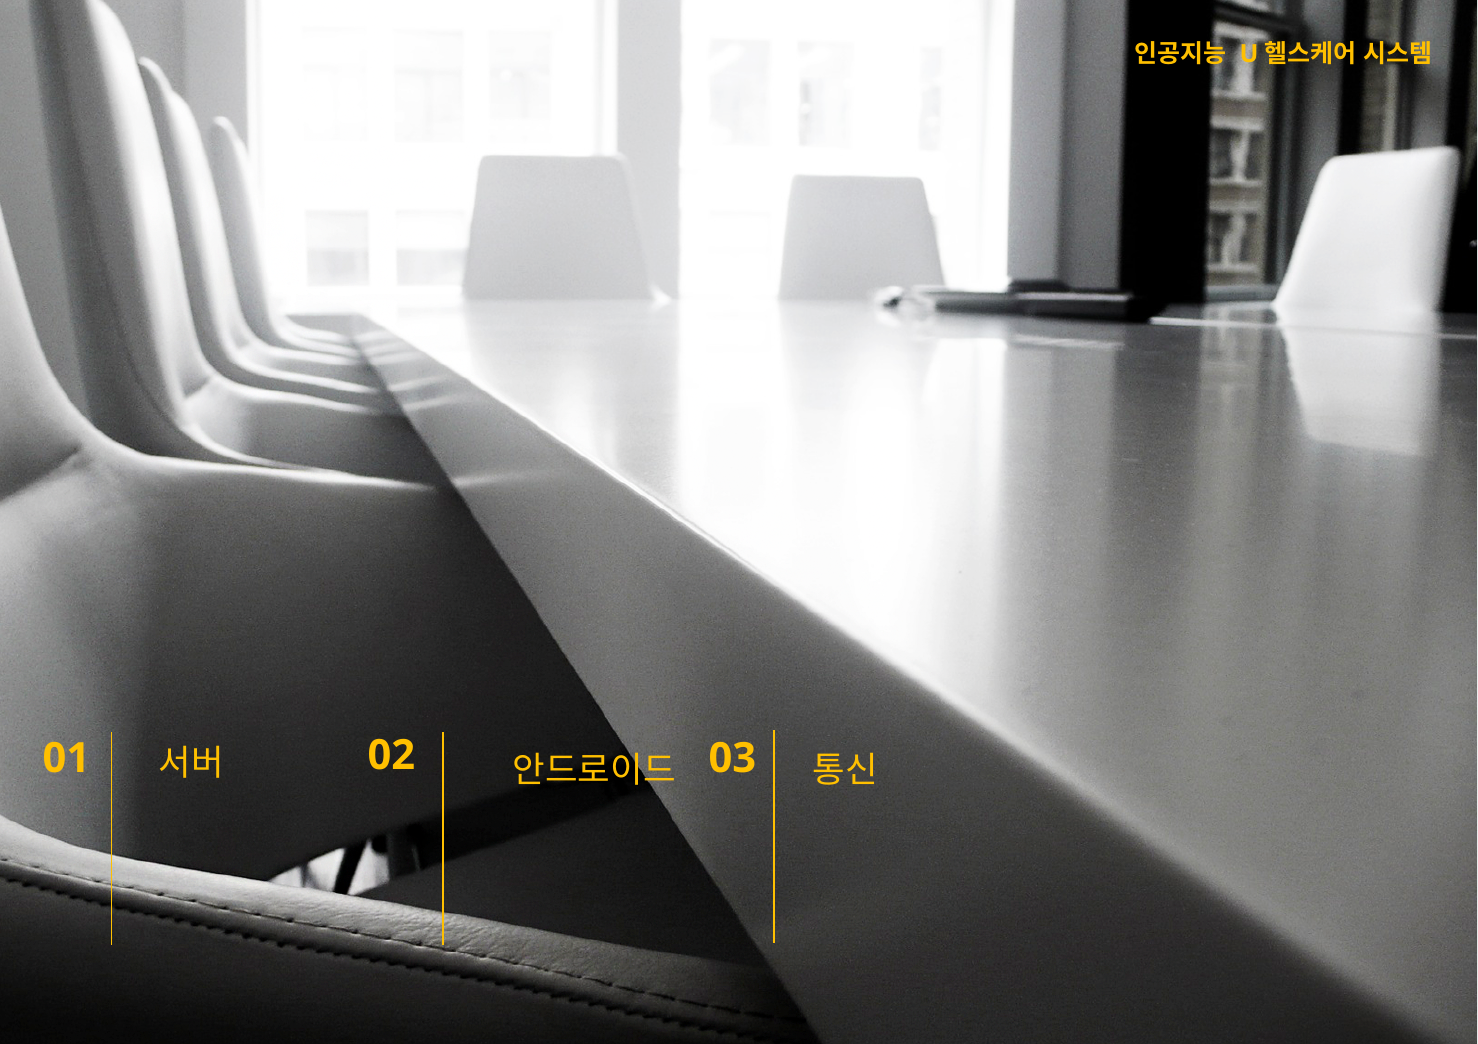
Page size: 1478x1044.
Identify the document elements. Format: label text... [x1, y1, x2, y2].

text_box Index [52, 533, 431, 650]
text_box 통신 [797, 739, 993, 798]
text_box 01 [1, 723, 132, 788]
text_box 서버 [144, 732, 339, 790]
text_box 안드로이드 [497, 739, 693, 797]
text_box 02 [326, 720, 457, 786]
text_box 03 [667, 723, 798, 788]
picture [0, 0, 1478, 1044]
text_box 인공지능 U헬스케어 시스템 [1033, 30, 1448, 76]
